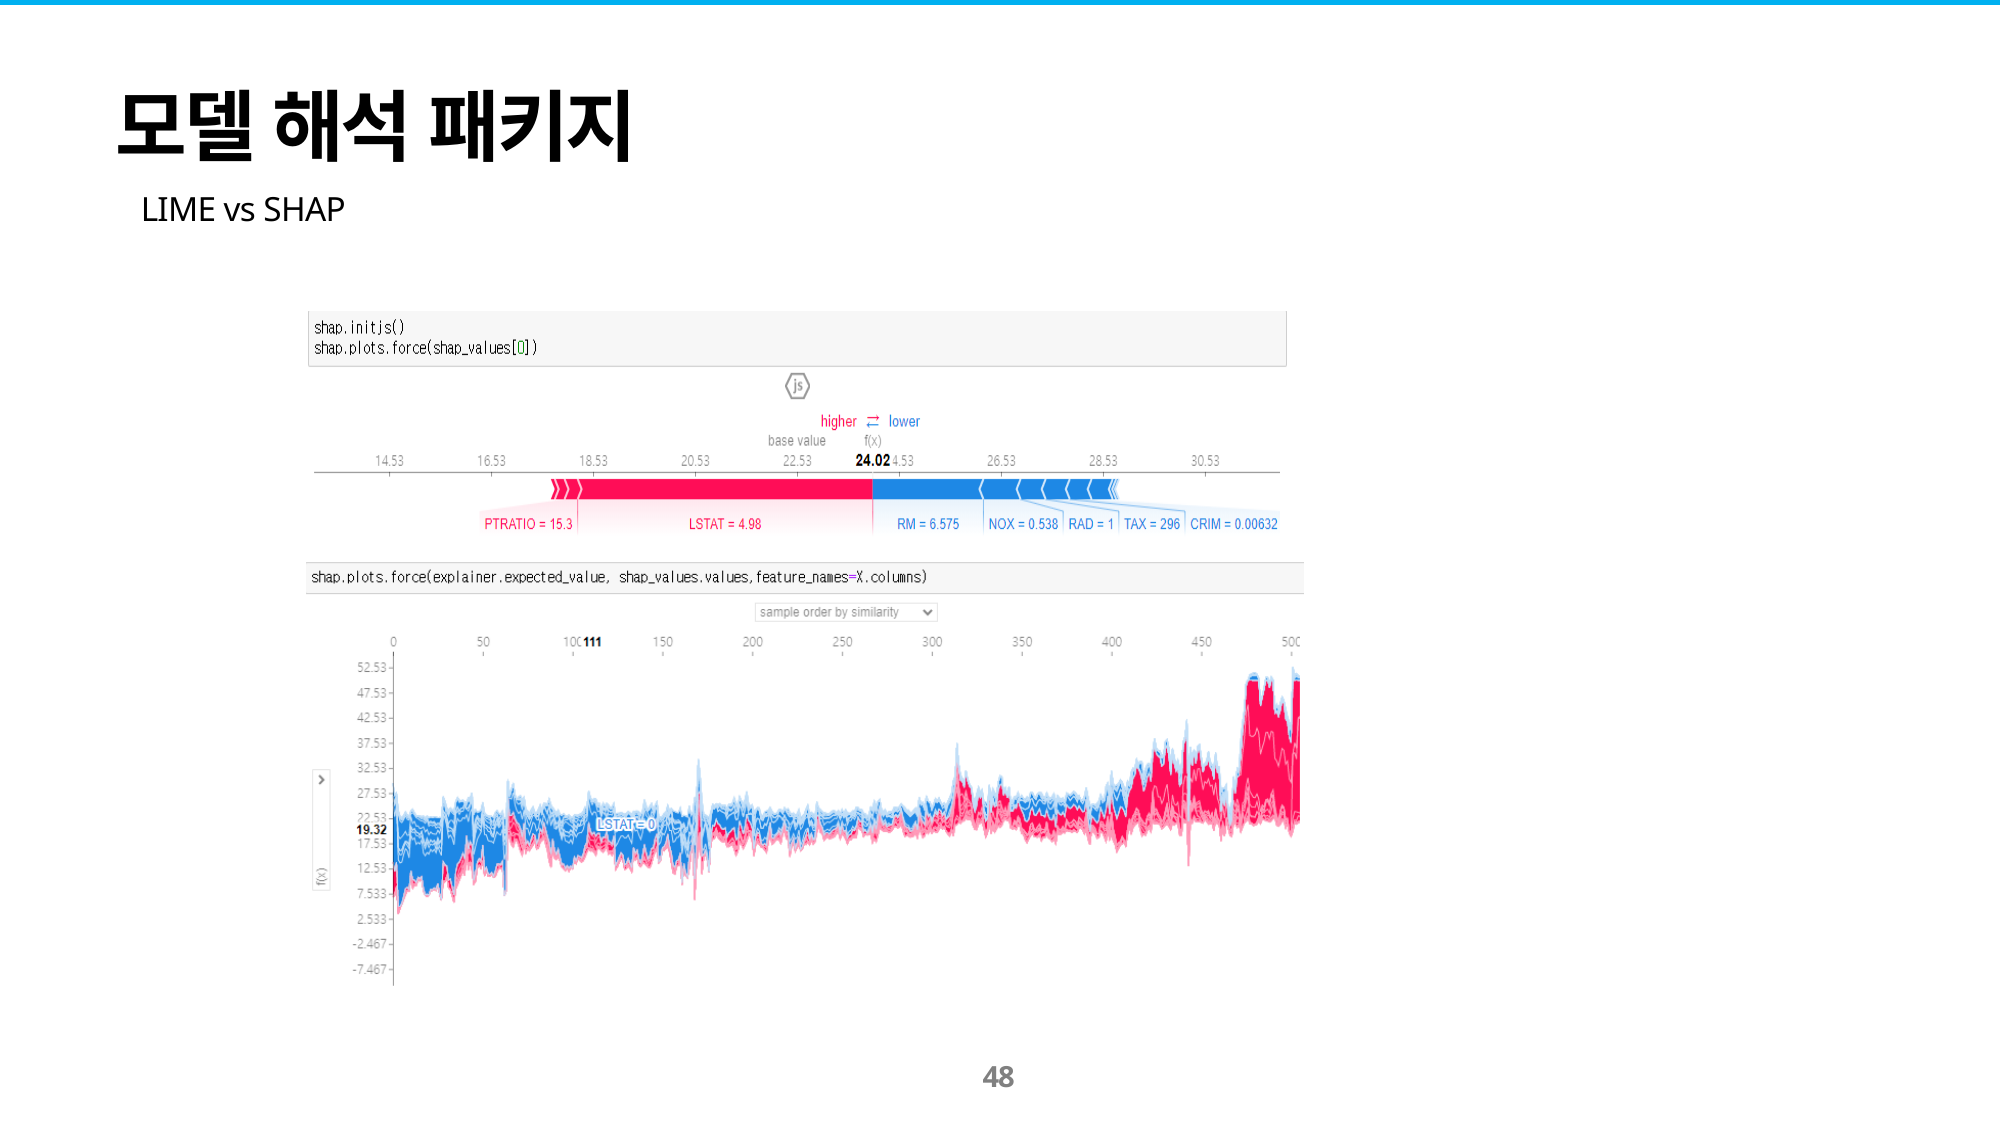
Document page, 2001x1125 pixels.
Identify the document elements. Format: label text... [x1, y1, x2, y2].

text_box LIME vs SHAP [140, 188, 1547, 229]
picture [306, 311, 1304, 1005]
text_box 모델 해석 패키지 [115, 77, 638, 172]
